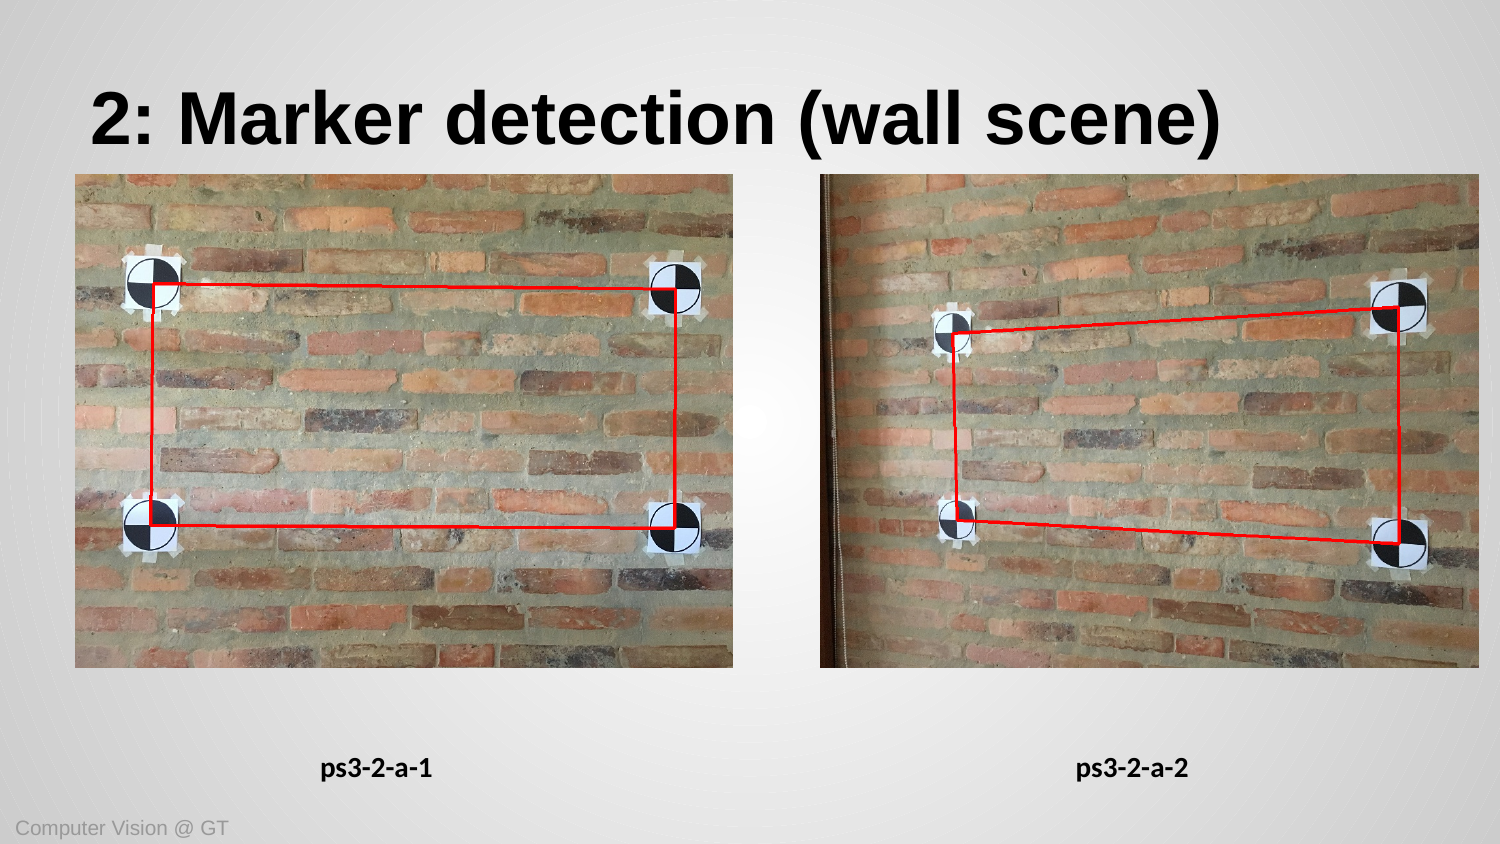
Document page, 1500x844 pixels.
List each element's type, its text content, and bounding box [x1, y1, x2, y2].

picture [819, 174, 1479, 669]
text_box Computer Vision @ GT [0, 811, 422, 844]
text_box ps3-2-a-2 [796, 728, 1469, 811]
text_box ps3-2-a-1 [40, 728, 713, 811]
title 2: Marker detection (wall scene) [75, 33, 1425, 175]
picture [74, 174, 734, 669]
